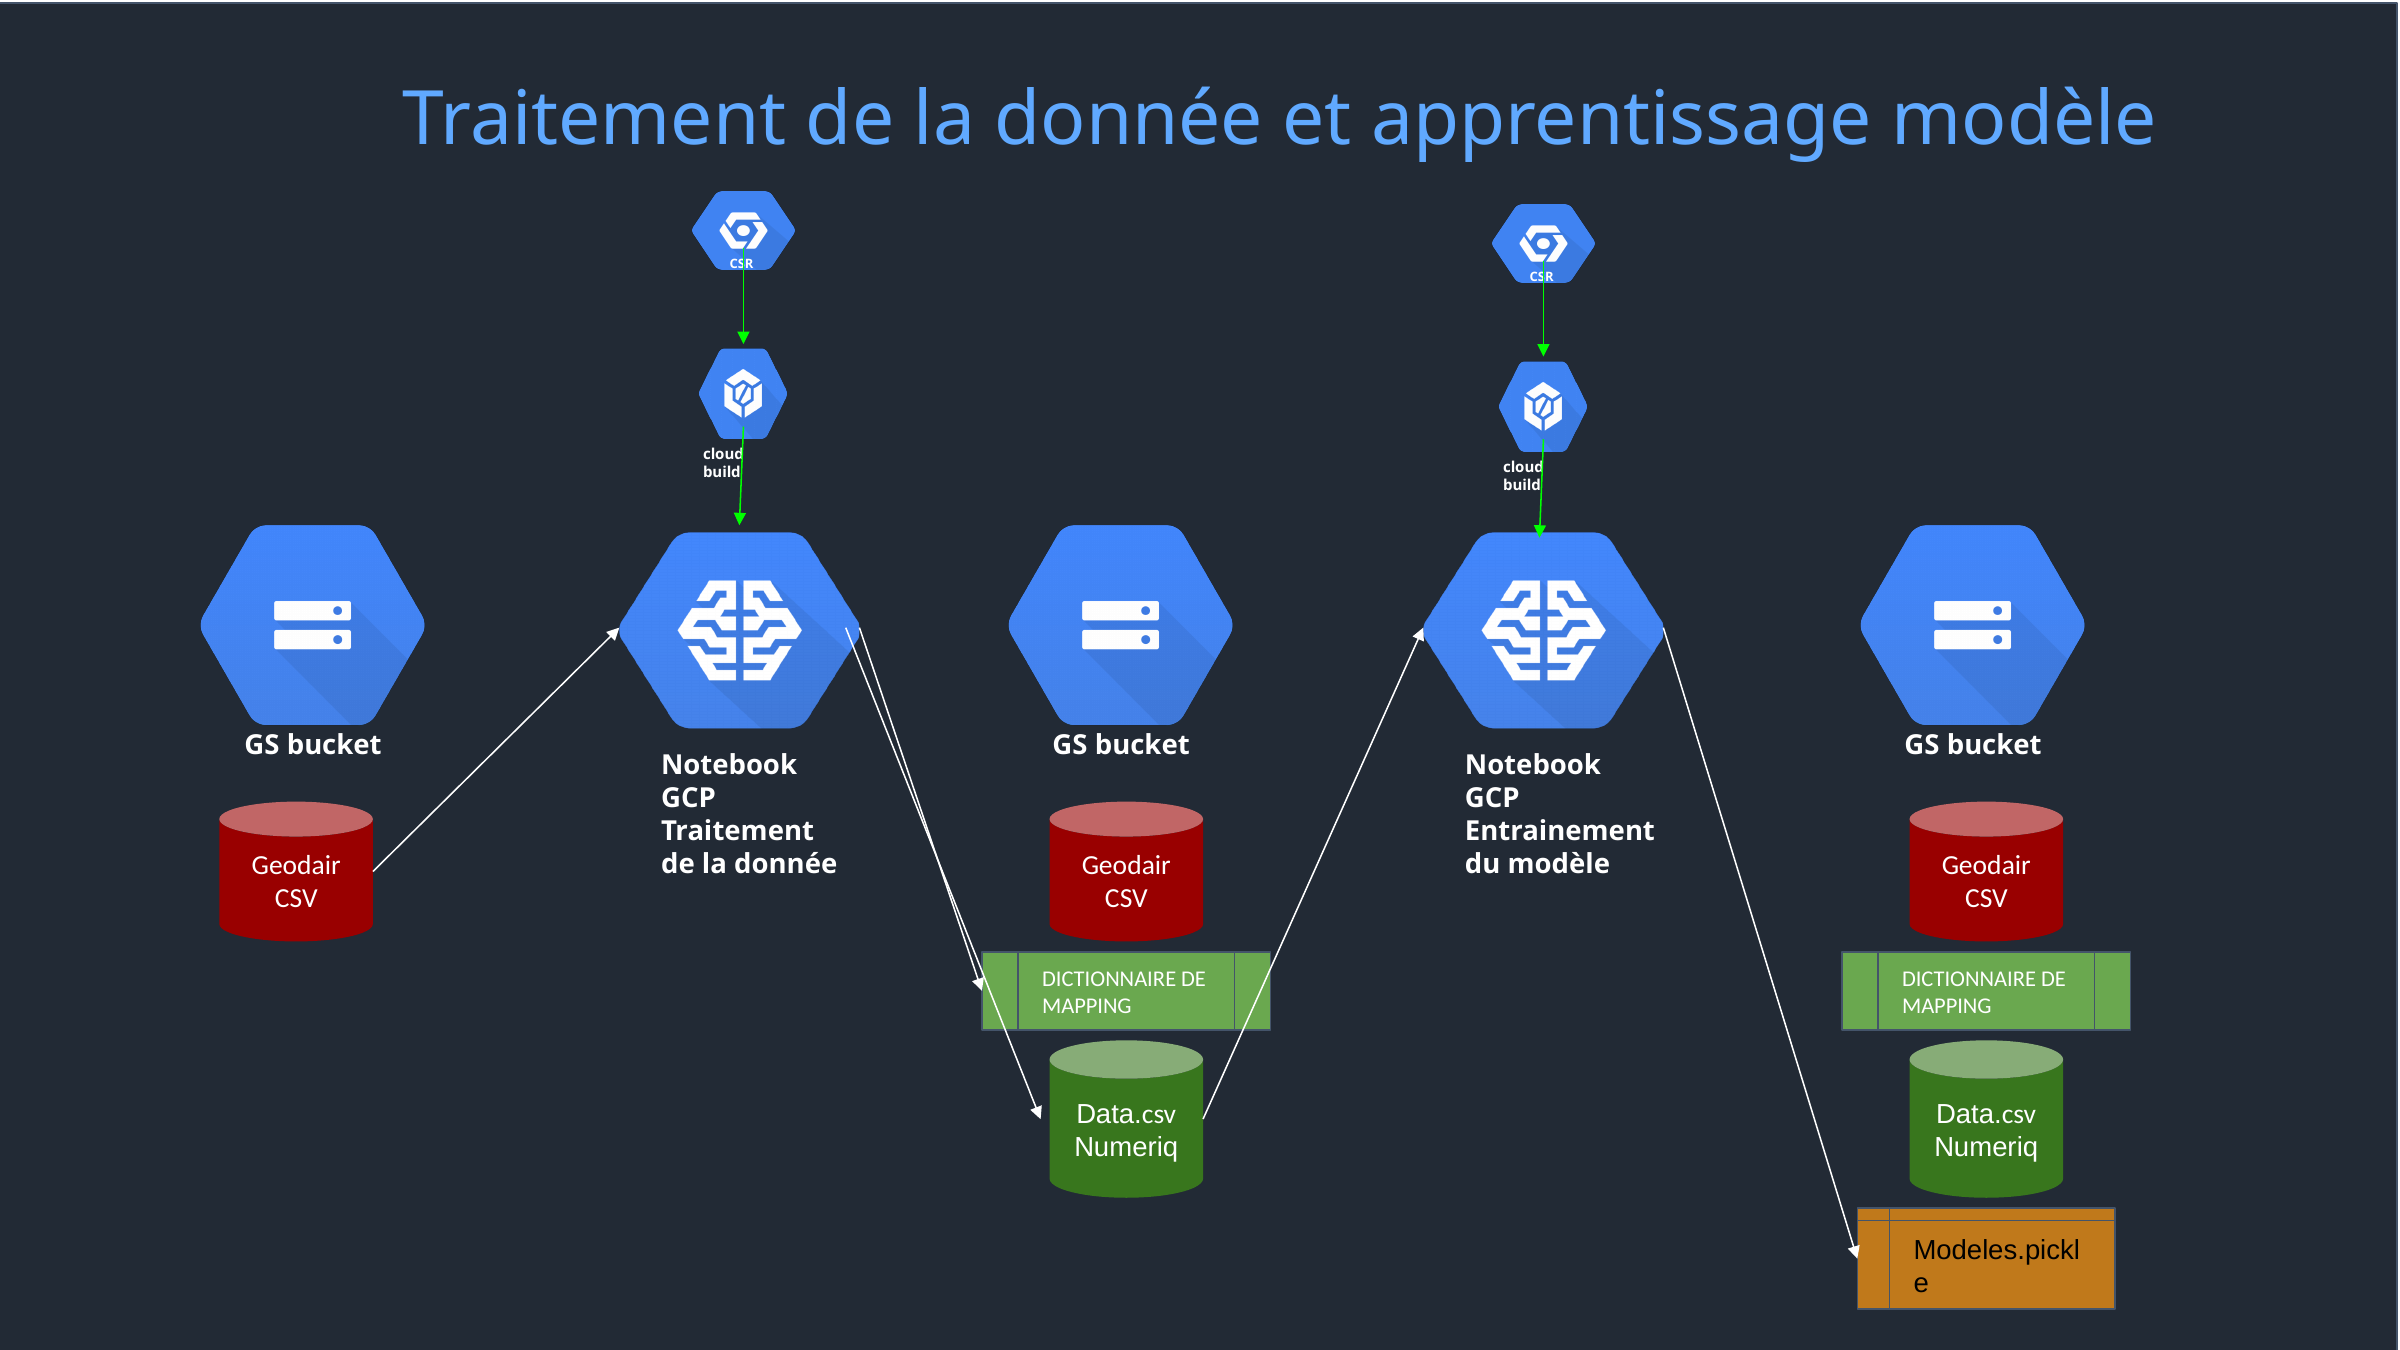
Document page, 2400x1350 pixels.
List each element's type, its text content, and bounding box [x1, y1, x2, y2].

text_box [845, 627, 1041, 1120]
text_box Traitement de la donnée et apprentissage modèle [387, 16, 2337, 131]
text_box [1478, 356, 1608, 507]
text_box Geodair CSV [1049, 801, 1197, 942]
text_box DICTIONNAIRE DE MAPPING [1045, 951, 1197, 1030]
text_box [692, 191, 795, 313]
text_box [1141, 0, 2400, 87]
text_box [1202, 627, 1424, 1120]
text_box Data.csv Numeriq [1049, 1040, 1204, 1198]
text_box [1492, 204, 1595, 325]
text_box Modeles.pickle [1857, 1208, 2116, 1310]
text_box [0, 2, 2397, 1350]
text_box Geodair CSV [1909, 801, 2064, 942]
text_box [997, 514, 1256, 793]
text_box Data.csv Numeriq [1909, 1040, 2064, 1198]
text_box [372, 627, 620, 872]
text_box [188, 514, 448, 793]
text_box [619, 524, 878, 838]
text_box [1422, 524, 1682, 863]
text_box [739, 426, 744, 526]
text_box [1663, 627, 1858, 1259]
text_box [678, 343, 808, 494]
text_box Geodair CSV [219, 801, 373, 942]
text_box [1848, 514, 2108, 793]
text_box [1539, 438, 1544, 538]
text_box DICTIONNAIRE DE MAPPING [1863, 951, 2131, 1030]
